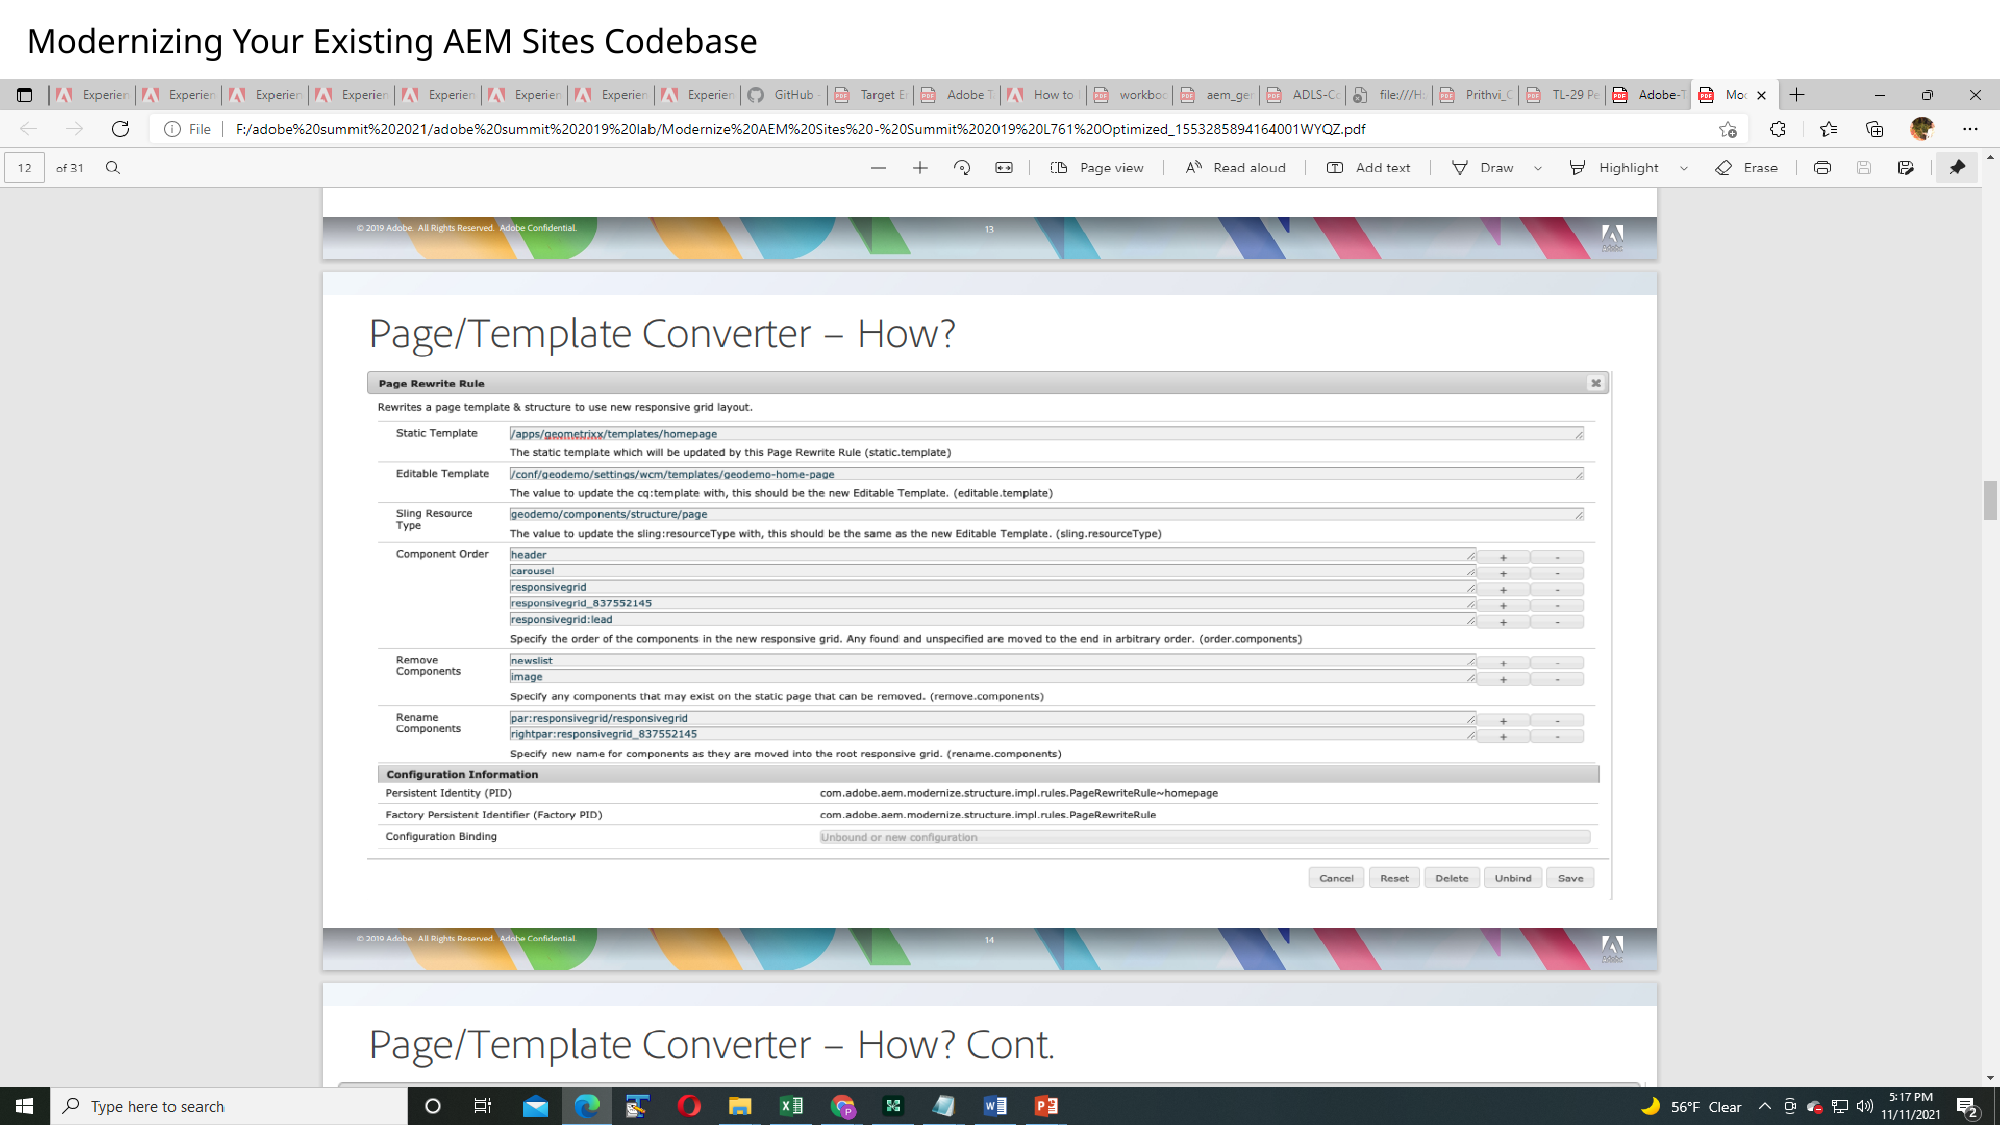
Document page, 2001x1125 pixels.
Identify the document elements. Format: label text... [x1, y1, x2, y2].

title Modernizing Your Existing AEM Sites Codebase [11, 12, 1909, 68]
picture [0, 79, 2000, 1125]
